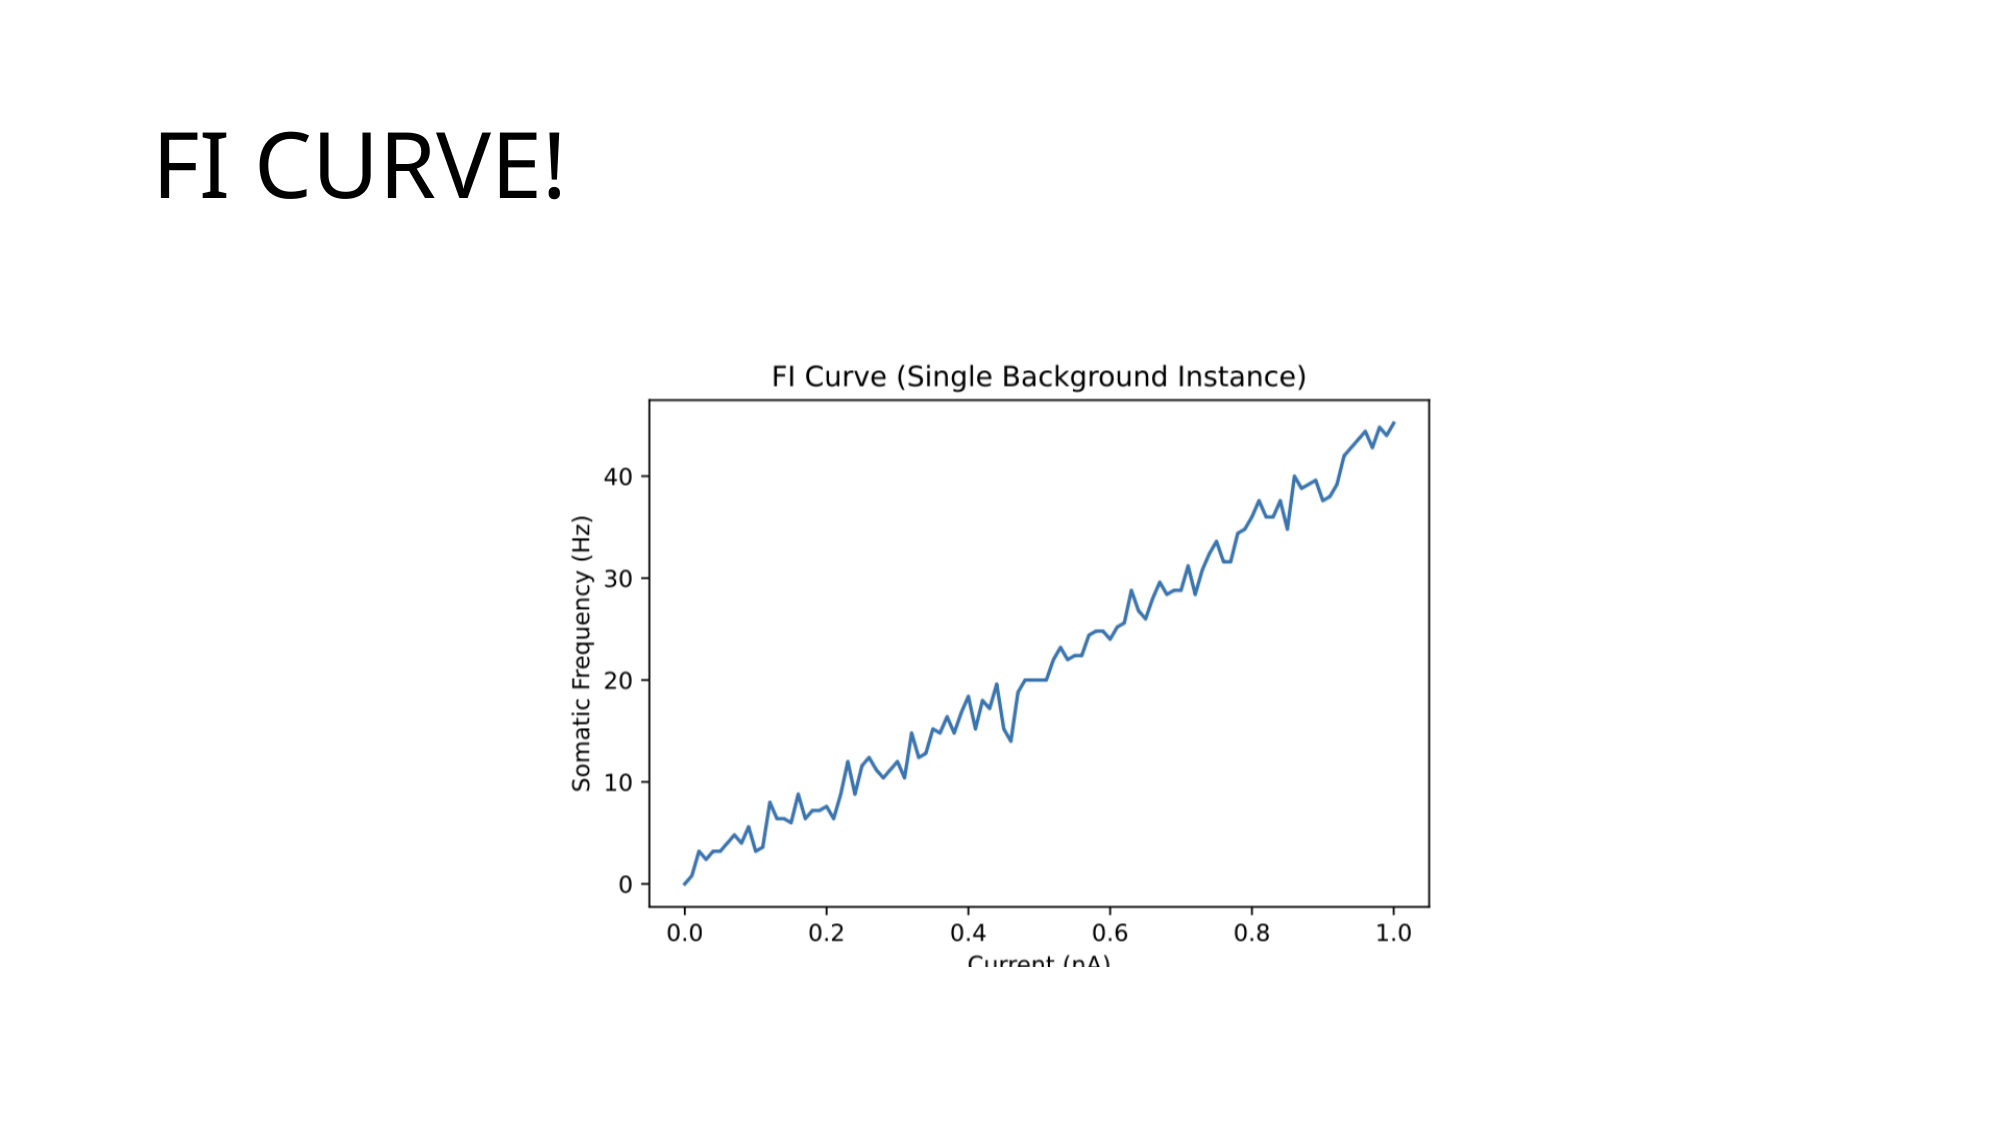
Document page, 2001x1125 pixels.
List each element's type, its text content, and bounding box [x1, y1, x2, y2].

title FI CURVE! [137, 59, 1863, 278]
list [538, 345, 1462, 967]
